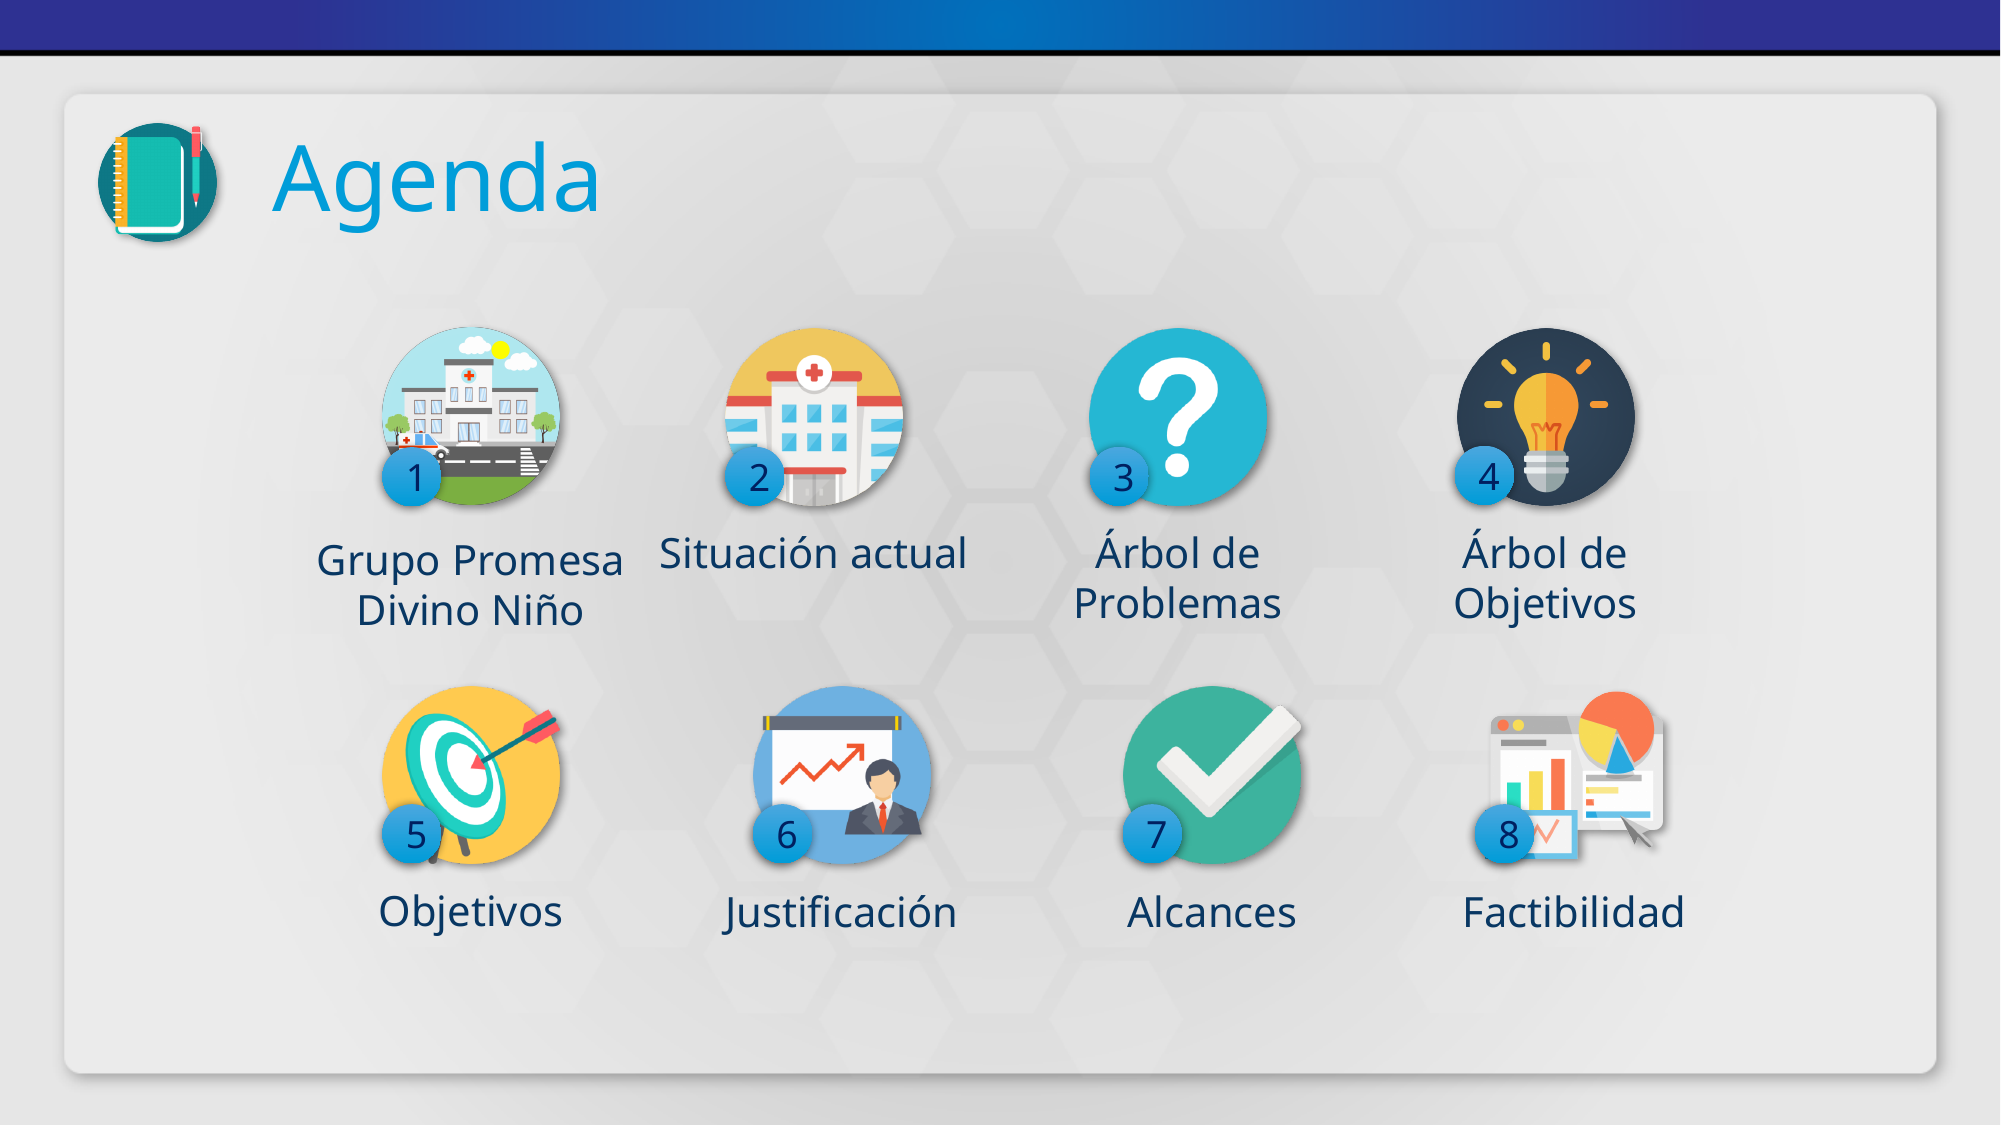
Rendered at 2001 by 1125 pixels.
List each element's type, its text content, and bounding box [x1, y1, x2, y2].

text_box Árbol de Problemas [1058, 519, 1298, 635]
text_box Justificación [710, 877, 974, 943]
text_box Factibilidad [1447, 877, 1702, 943]
text_box Objetivos [363, 876, 579, 942]
picture [0, 0, 2001, 1125]
title Agenda [257, 123, 1332, 242]
text_box Grupo Promesa Divino Niño [302, 526, 640, 641]
text_box Árbol de Objetivos [1438, 519, 1653, 635]
text_box Situación actual [645, 519, 984, 585]
text_box Alcances [1112, 877, 1313, 943]
text_box 8 [1475, 811, 1485, 856]
